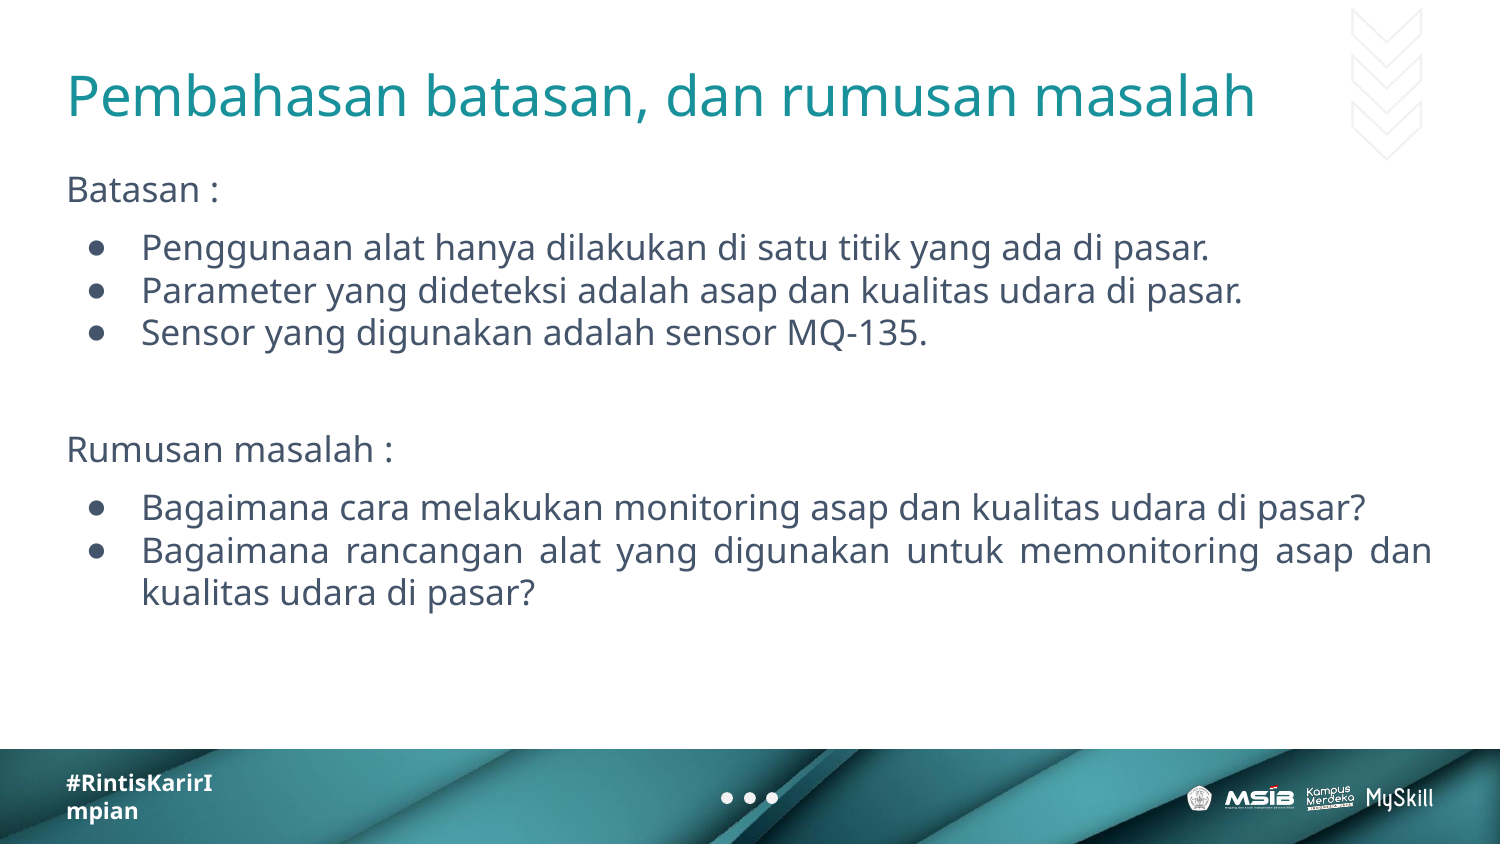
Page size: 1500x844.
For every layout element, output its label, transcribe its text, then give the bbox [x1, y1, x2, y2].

picture [0, 749, 1500, 844]
subtitle Batasan : Penggunaan alat hanya dilakukan di satu titik yang ada di pasar. Parameter yang dideteksi adalah asap dan kualitas udara di pasar. Sensor yang digunakan adalah sensor MQ-135. Rumusan masalah : Bagaimana cara melakukan monitoring asap dan kualitas udara di pasar? Bagaimana rancangan alat yang digunakan untuk memonitoring asap dan kualitas udara di pasar? [51, 159, 1449, 750]
title Pembahasan batasan, dan rumusan masalah [51, 47, 1449, 142]
